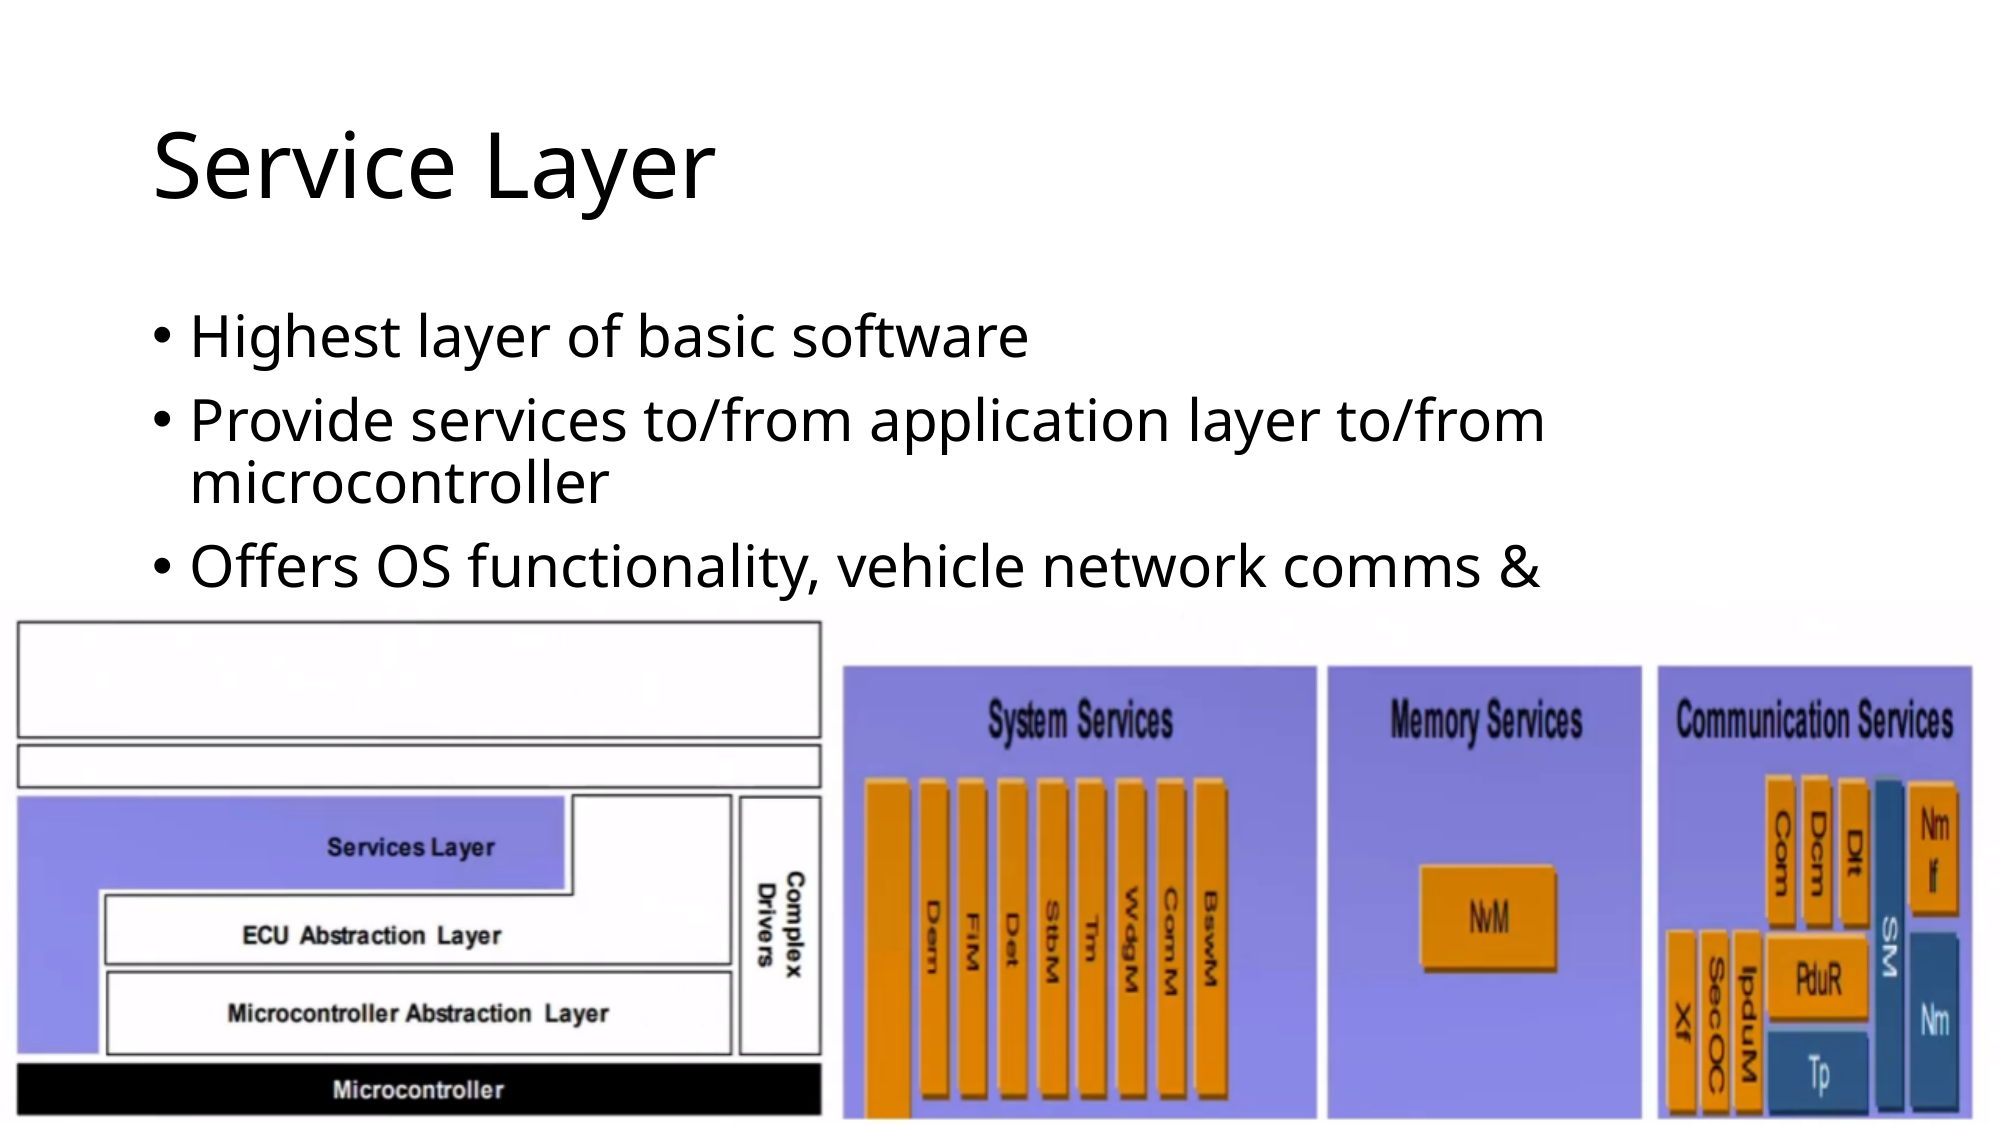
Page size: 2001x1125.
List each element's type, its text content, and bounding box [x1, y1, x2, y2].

list Highest layer of basic software Provide services to/from application layer to/from microcontroller Offers OS functionality, vehicle network comms & management, memory services, Diagnostic Services, ECU state & monitoring [137, 299, 1863, 604]
title Service Layer [137, 59, 1863, 278]
picture [0, 604, 2000, 1125]
